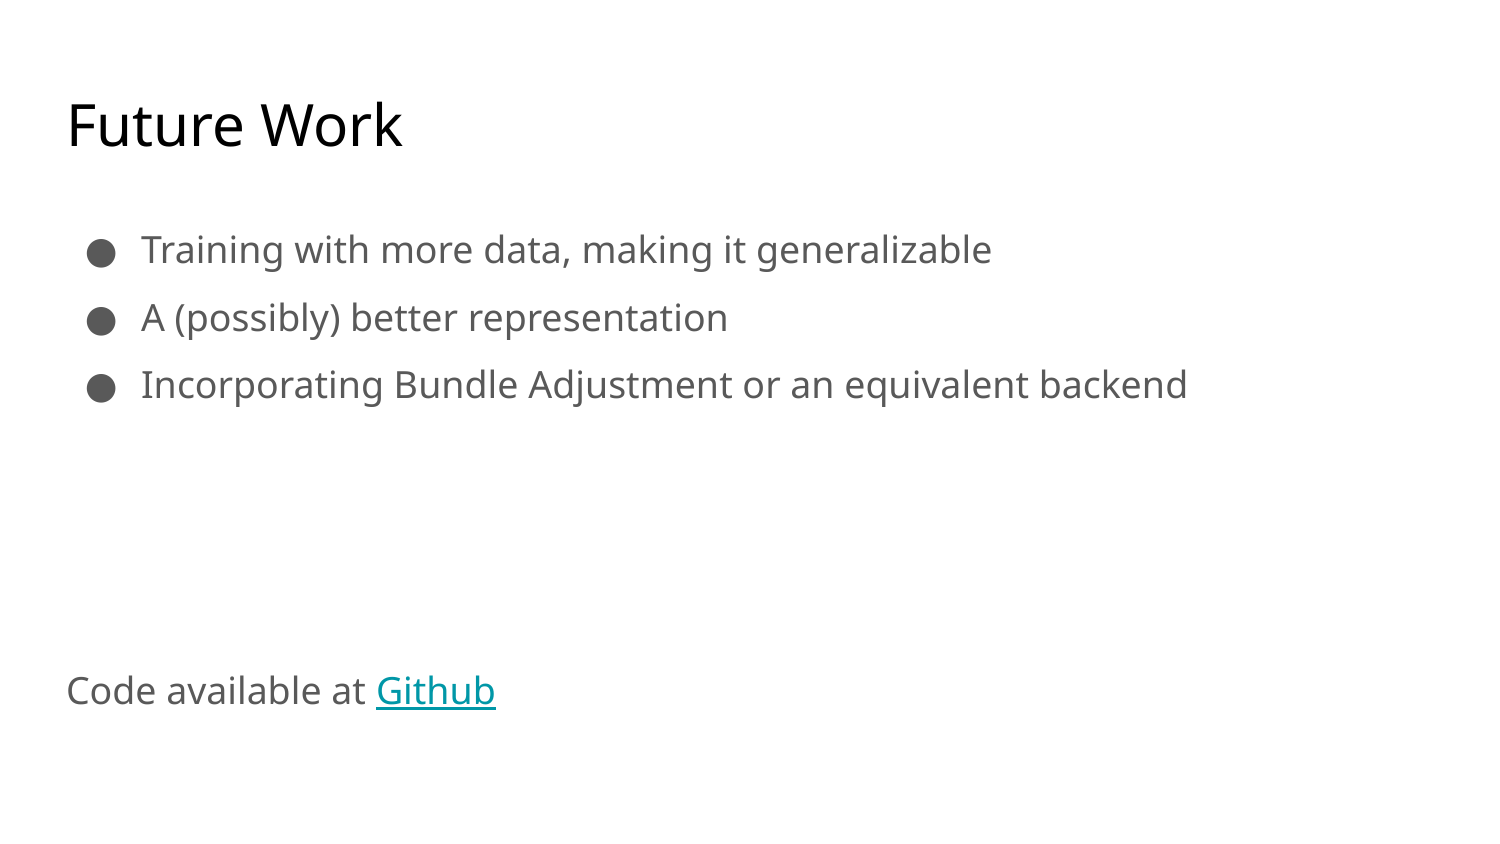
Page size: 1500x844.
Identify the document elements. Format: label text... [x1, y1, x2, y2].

list Training with more data, making it generalizable A (possibly) better representation Incorporating Bundle Adjustment or an equivalent backend Code available at Github [51, 189, 1449, 750]
title Future Work [51, 72, 1449, 167]
